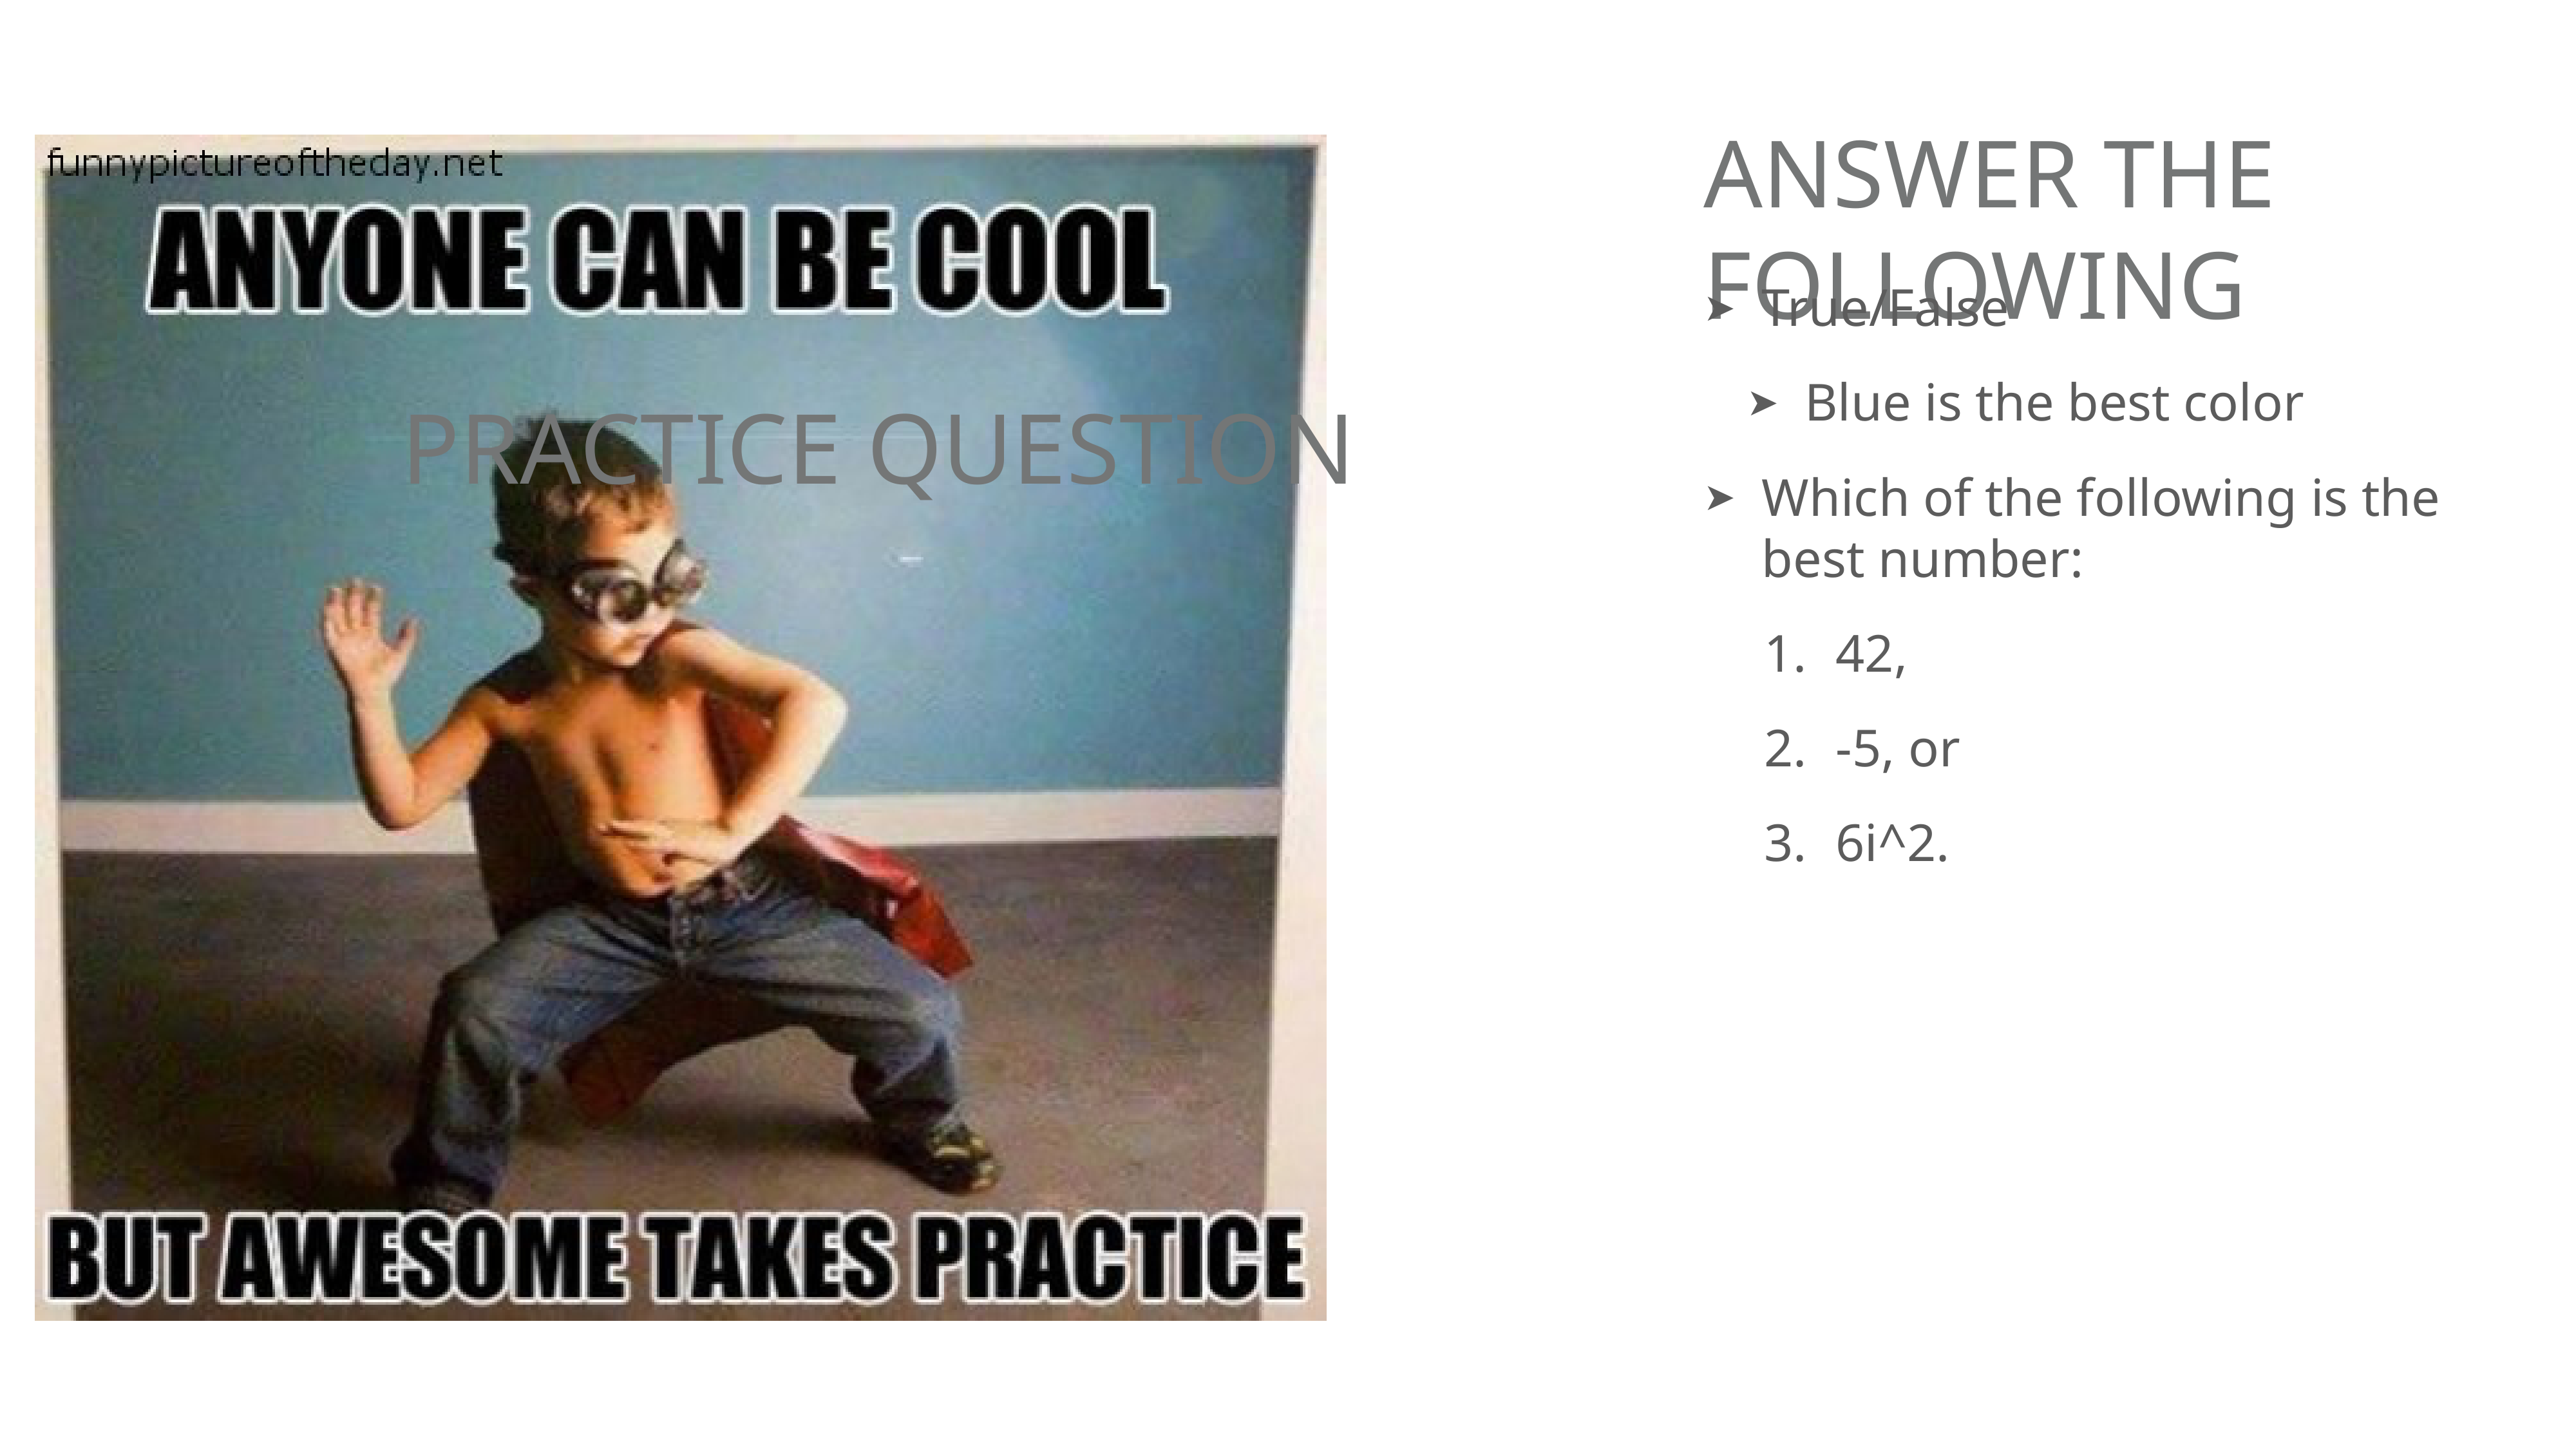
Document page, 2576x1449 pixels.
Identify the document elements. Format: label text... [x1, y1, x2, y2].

title Answer the following [1696, 107, 2499, 216]
list True/False Blue is the best color Which of the following is the best number: 42, -5, or 6i^2. [1696, 267, 2499, 1342]
picture [35, 135, 1327, 1321]
text_box Practice question [1327, 379, 1363, 511]
